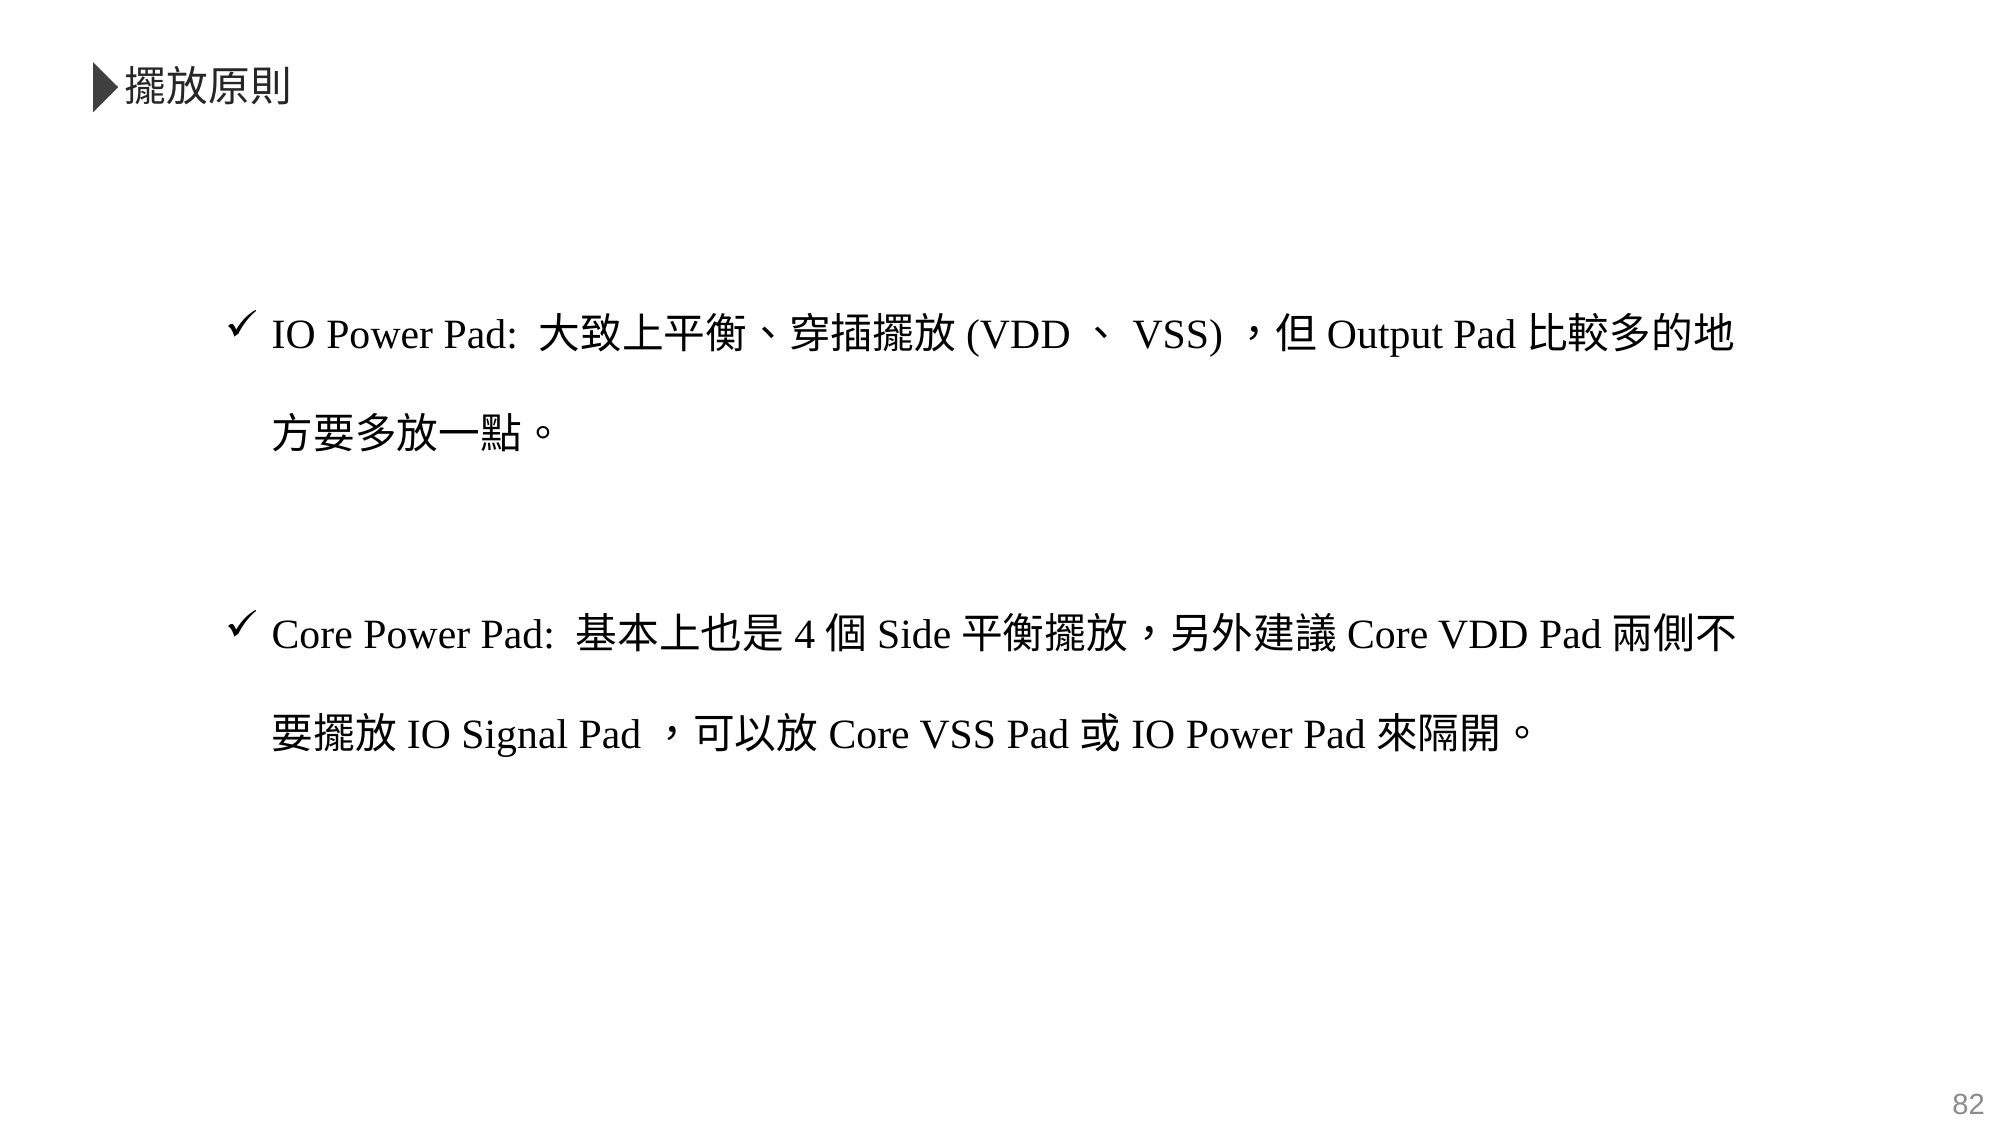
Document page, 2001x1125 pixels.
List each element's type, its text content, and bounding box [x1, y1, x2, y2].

text_box IO Power Pad: 大致上平衡、穿插擺放(VDD、VSS)，但Output Pad比較多的地方要多放一點。 Core Power Pad: 基本上也是4個Side平衡擺放，另外建議Core VDD Pad兩側不要擺放IO Signal Pad，可以放Core VSS Pad或IO Power Pad來隔開。 [209, 249, 1790, 765]
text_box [93, 52, 308, 118]
slide_number 82 [1550, 1072, 2000, 1125]
